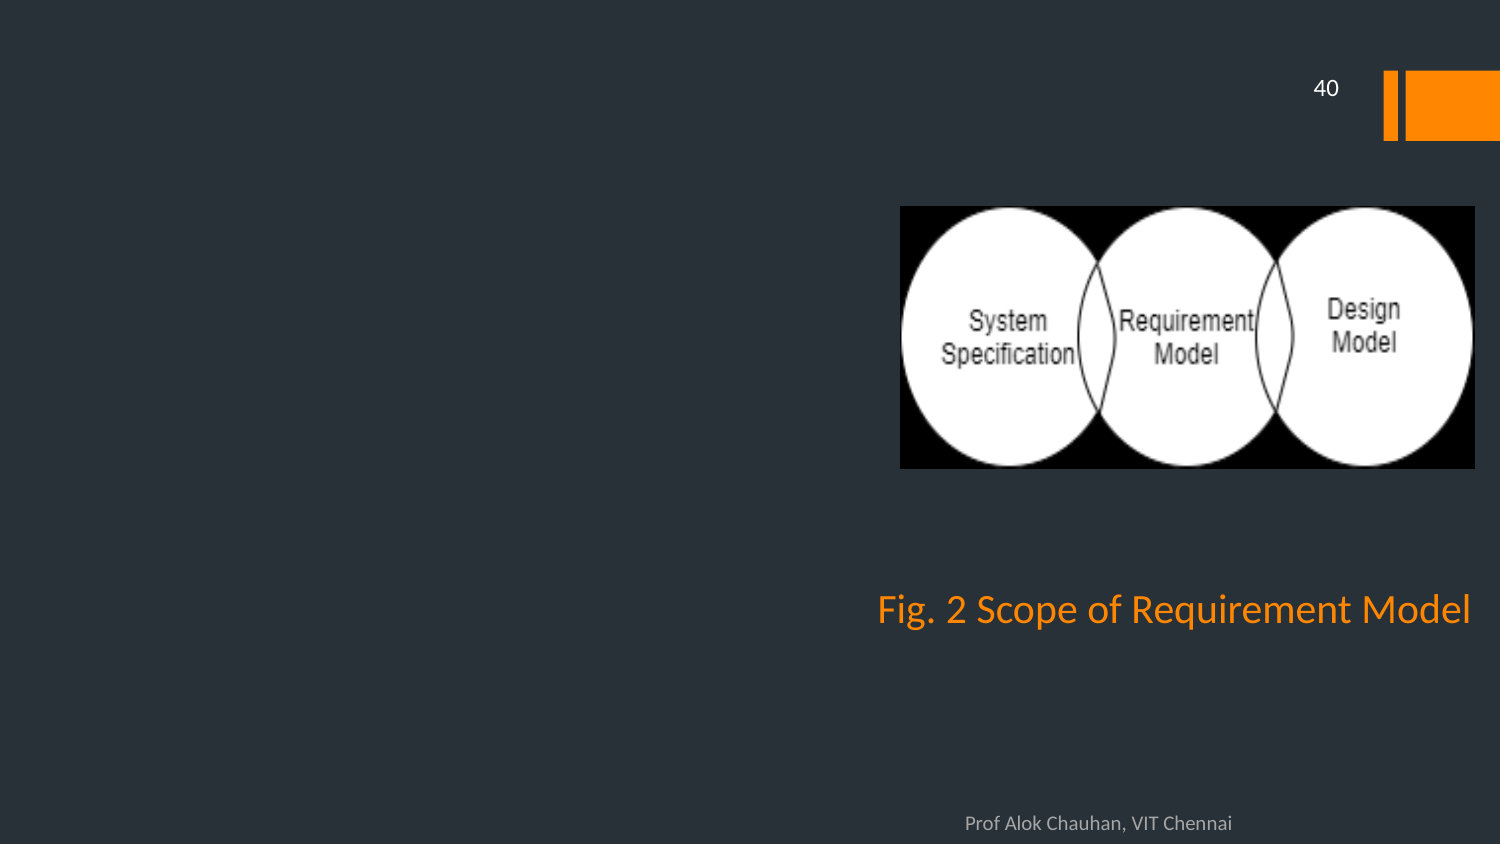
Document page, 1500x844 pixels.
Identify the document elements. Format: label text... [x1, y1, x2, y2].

slide_number 40 [1199, 67, 1355, 105]
list Fig. 2 Scope of Requirement Model [150, 340, 1500, 777]
footer Prof Alok Chauhan, VIT Chennai [950, 809, 1319, 844]
picture [899, 205, 1476, 470]
